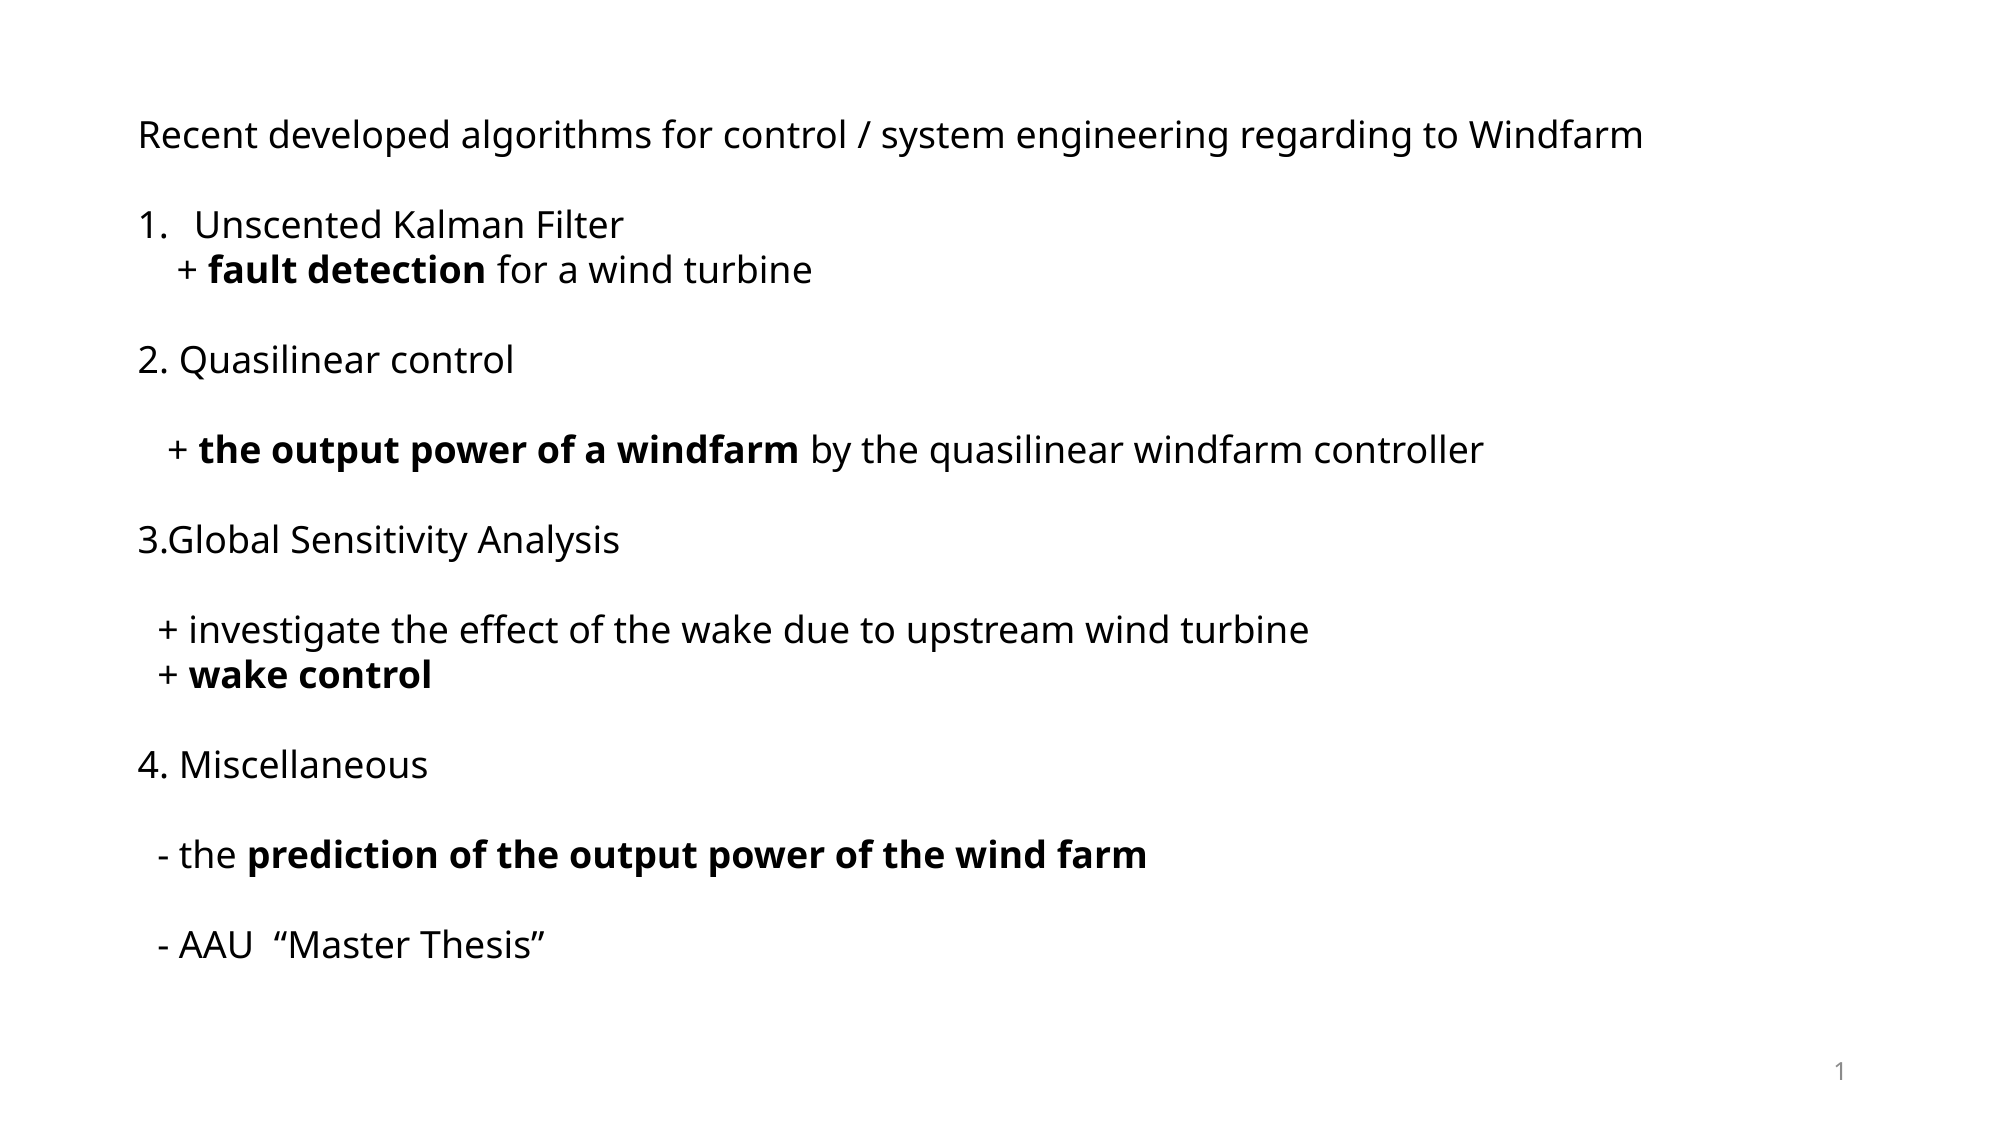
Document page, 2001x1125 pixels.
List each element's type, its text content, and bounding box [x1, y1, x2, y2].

slide_number 1 [1412, 1042, 1863, 1103]
text_box Recent developed algorithms for control / system engineering regarding to Windfarm Unscented Kalman Filter + fault detection for a wind turbine 2. Quasilinear control + the output power of a windfarm by the quasilinear windfarm controller 3.Global Sensitivity Analysis + investigate the effect of the wake due to upstream wind turbine + wake control 4. Miscellaneous - the prediction of the output power of the wind farm - AAU “Master Thesis” [123, 103, 1671, 974]
